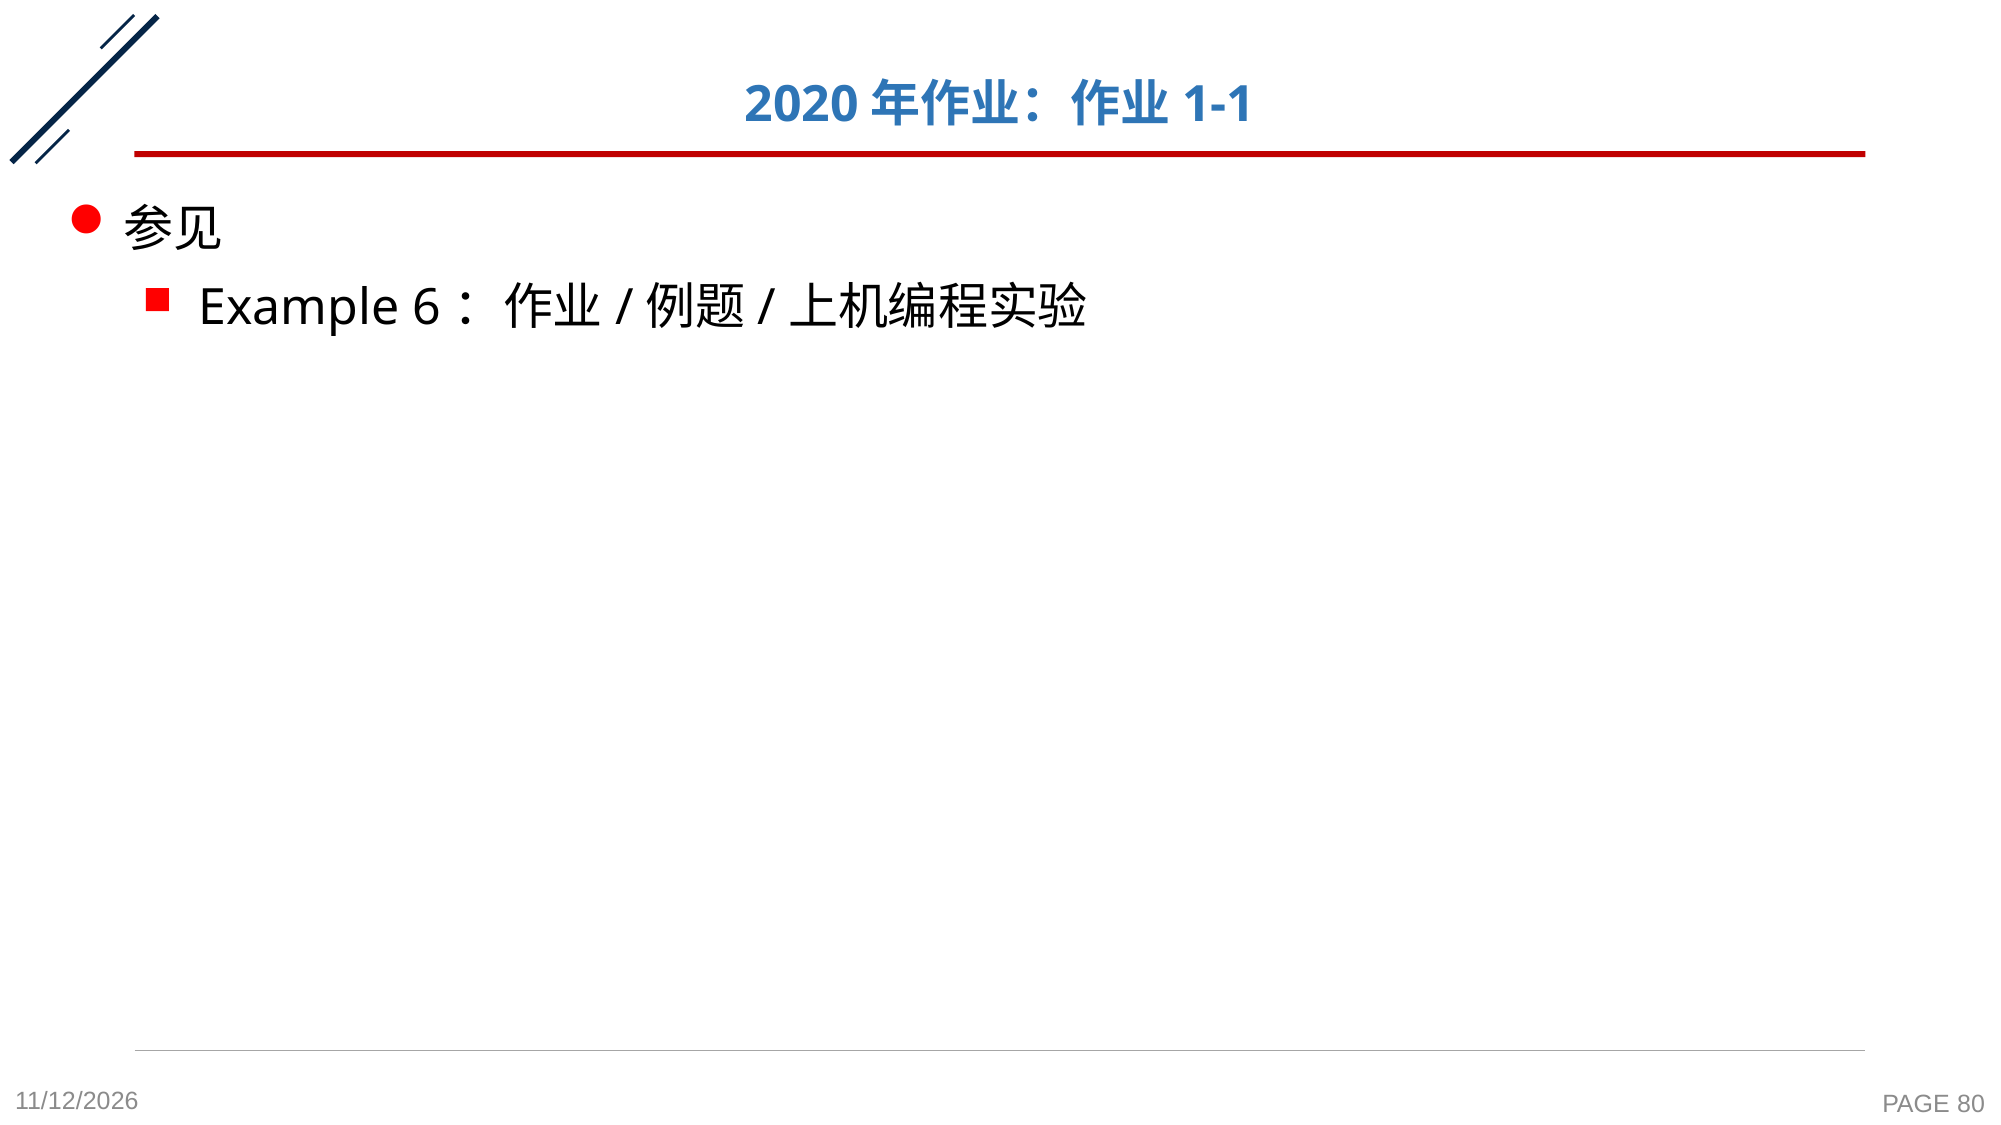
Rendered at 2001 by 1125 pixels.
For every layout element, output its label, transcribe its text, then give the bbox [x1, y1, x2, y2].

list 参见 Example 6：作业/例题/上机编程实验 [52, 182, 1950, 1063]
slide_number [0, 1073, 178, 1125]
slide_number PAGE 80 [1783, 1077, 2000, 1125]
title 2020年作业：作业1-1 [134, 59, 1866, 150]
